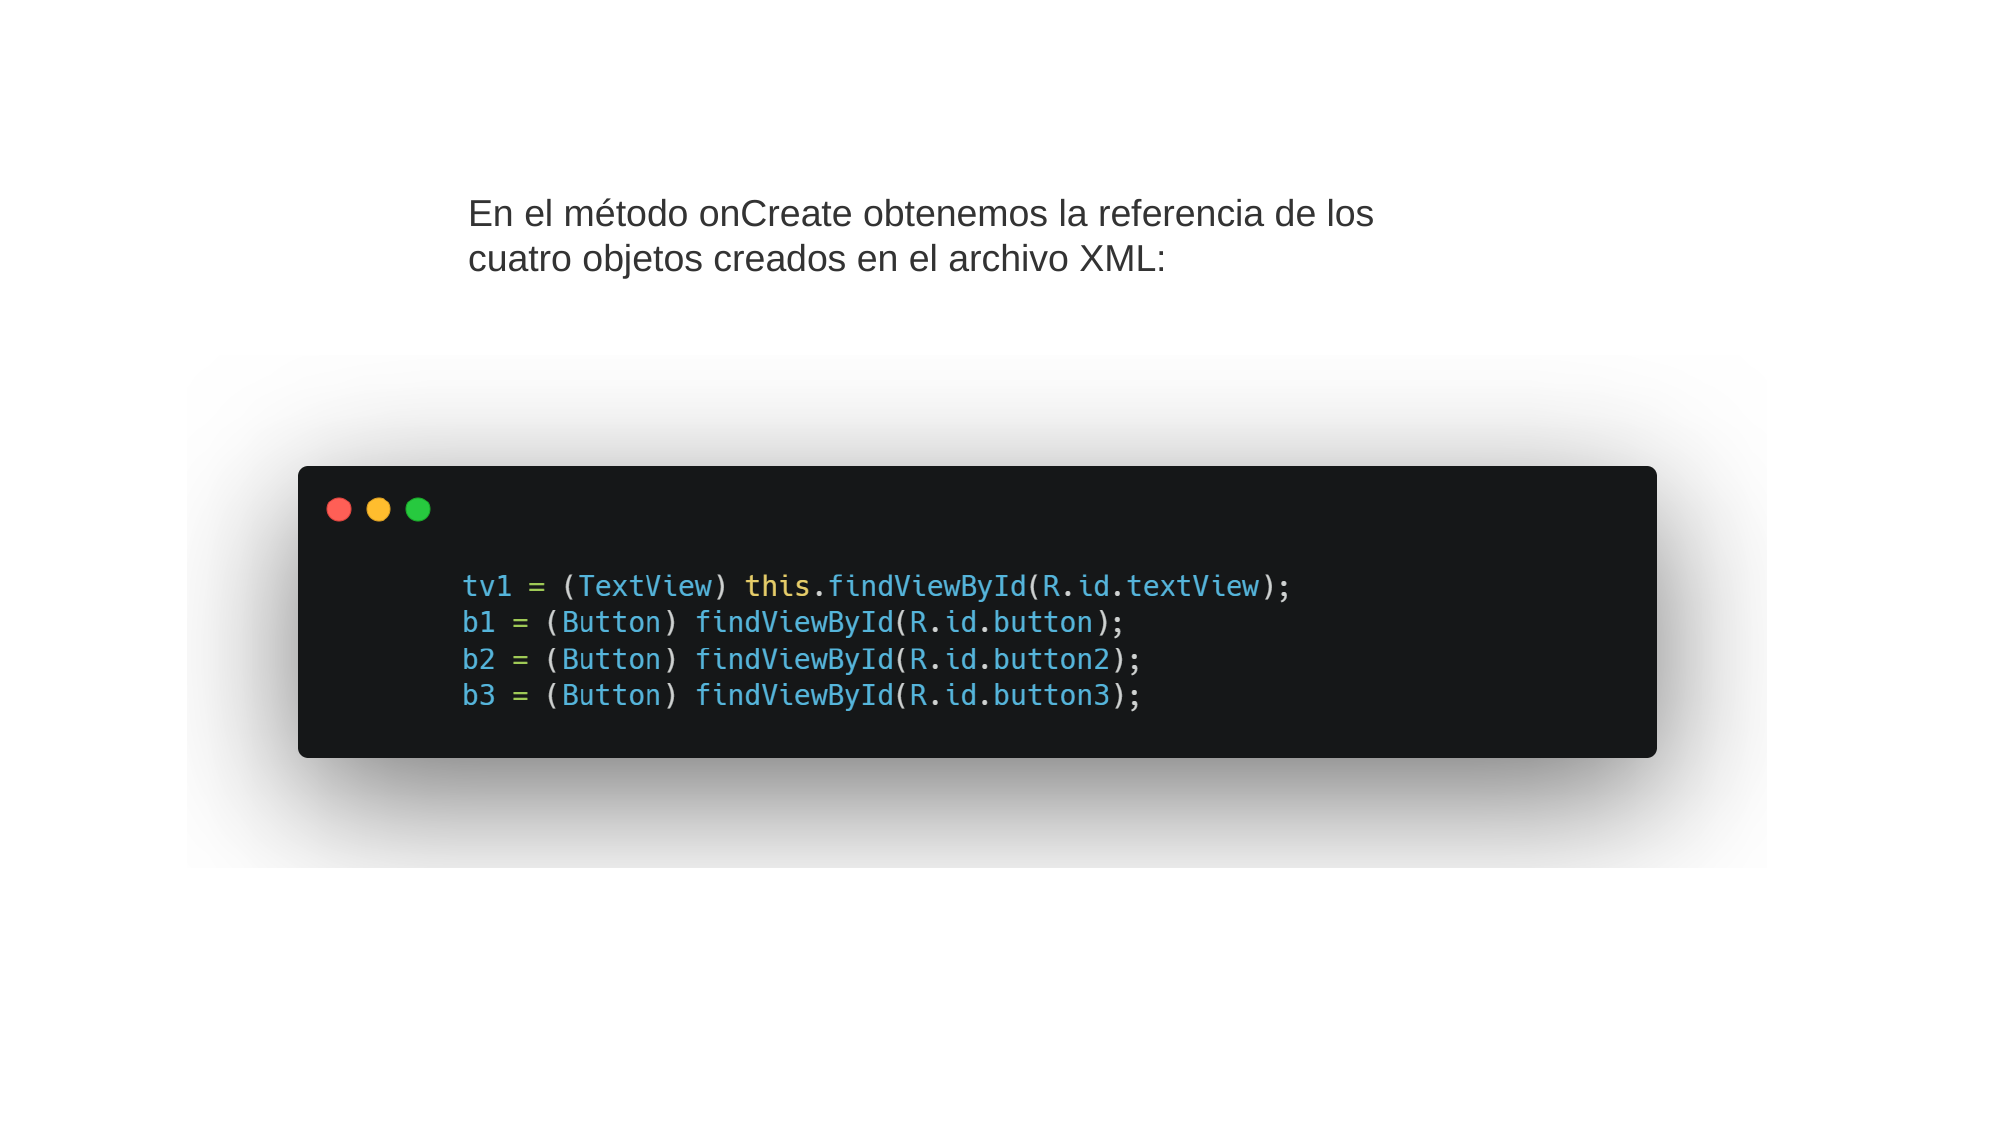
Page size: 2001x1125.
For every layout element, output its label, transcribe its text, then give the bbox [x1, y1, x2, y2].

text_box En el método onCreate obtenemos la referencia de los cuatro objetos creados en el archivo XML: [453, 181, 1454, 287]
picture [187, 355, 1767, 868]
